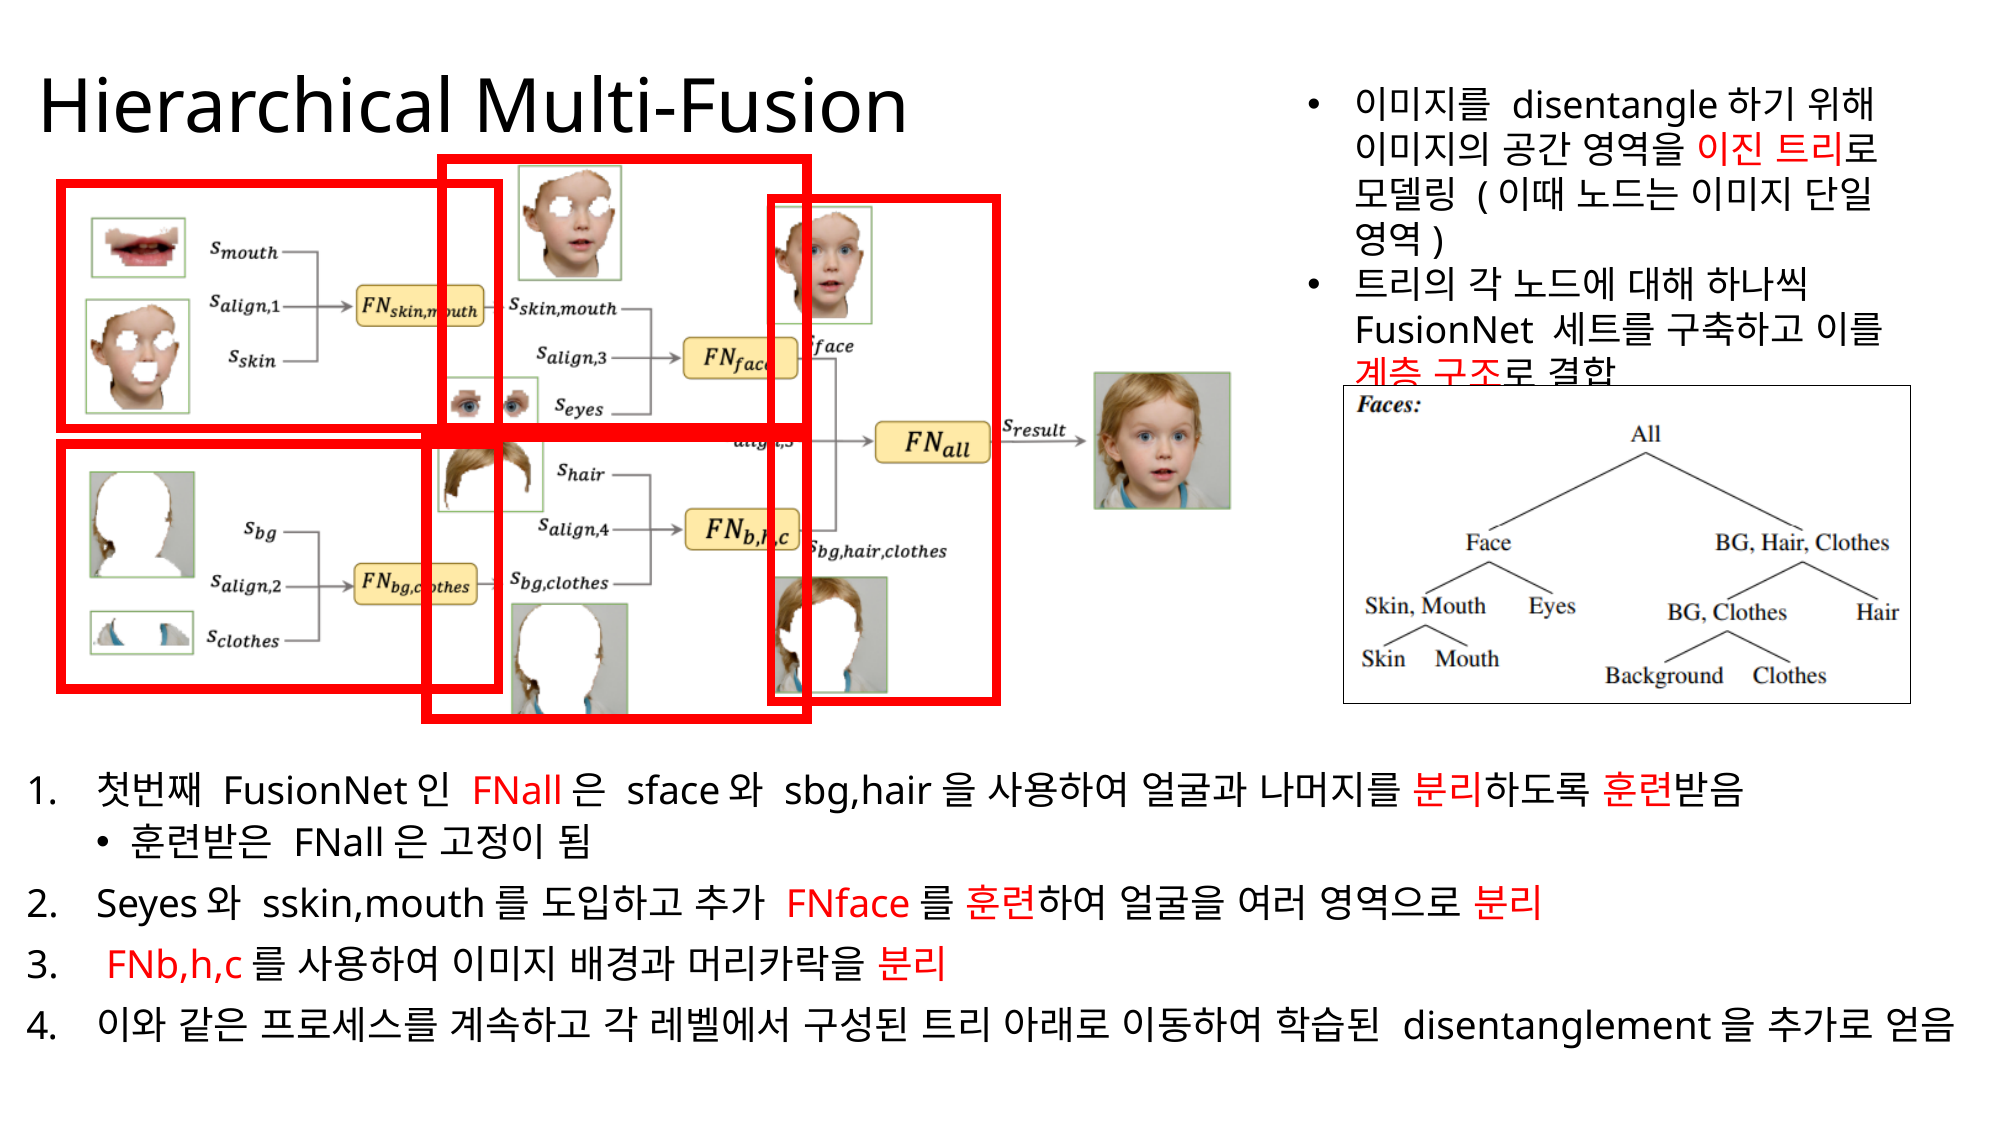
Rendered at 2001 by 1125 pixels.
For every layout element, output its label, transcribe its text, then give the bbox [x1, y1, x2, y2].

picture [1343, 385, 1911, 704]
text_box [56, 439, 76, 694]
text_box [56, 179, 76, 433]
picture [76, 154, 1239, 726]
list 첫번째 FusionNet인 FNall은 sface와 sbg,hair을 사용하여 얼굴과 나머지를 분리하도록 훈련받음 훈련받은 FNall은 고정이 됨 Seyes와 sskin,mouth를 도입하고 추가 FNface를 훈련하여 얼굴을 여러 영역으로 분리 FNb,h,c를 사용하여 이미지 배경과 머리카락을 분리 이와 같은 프로세스를 계속하고 각 레벨에서 구성된 트리 아래로 이동하여 학습된 disentanglement을 추가로 얻음 [11, 763, 1989, 1096]
title Hierarchical Multi-Fusion [22, 0, 1748, 218]
text_box 이미지를 disentangle하기 위해 이미지의 공간 영역을 이진 트리로 모델링 (이때 노드는 이미지 단일 영역) 트리의 각 노드에 대해 하나씩 FusionNet 세트를 구축하고 이를 계층 구조로 결합 [1292, 73, 1962, 404]
